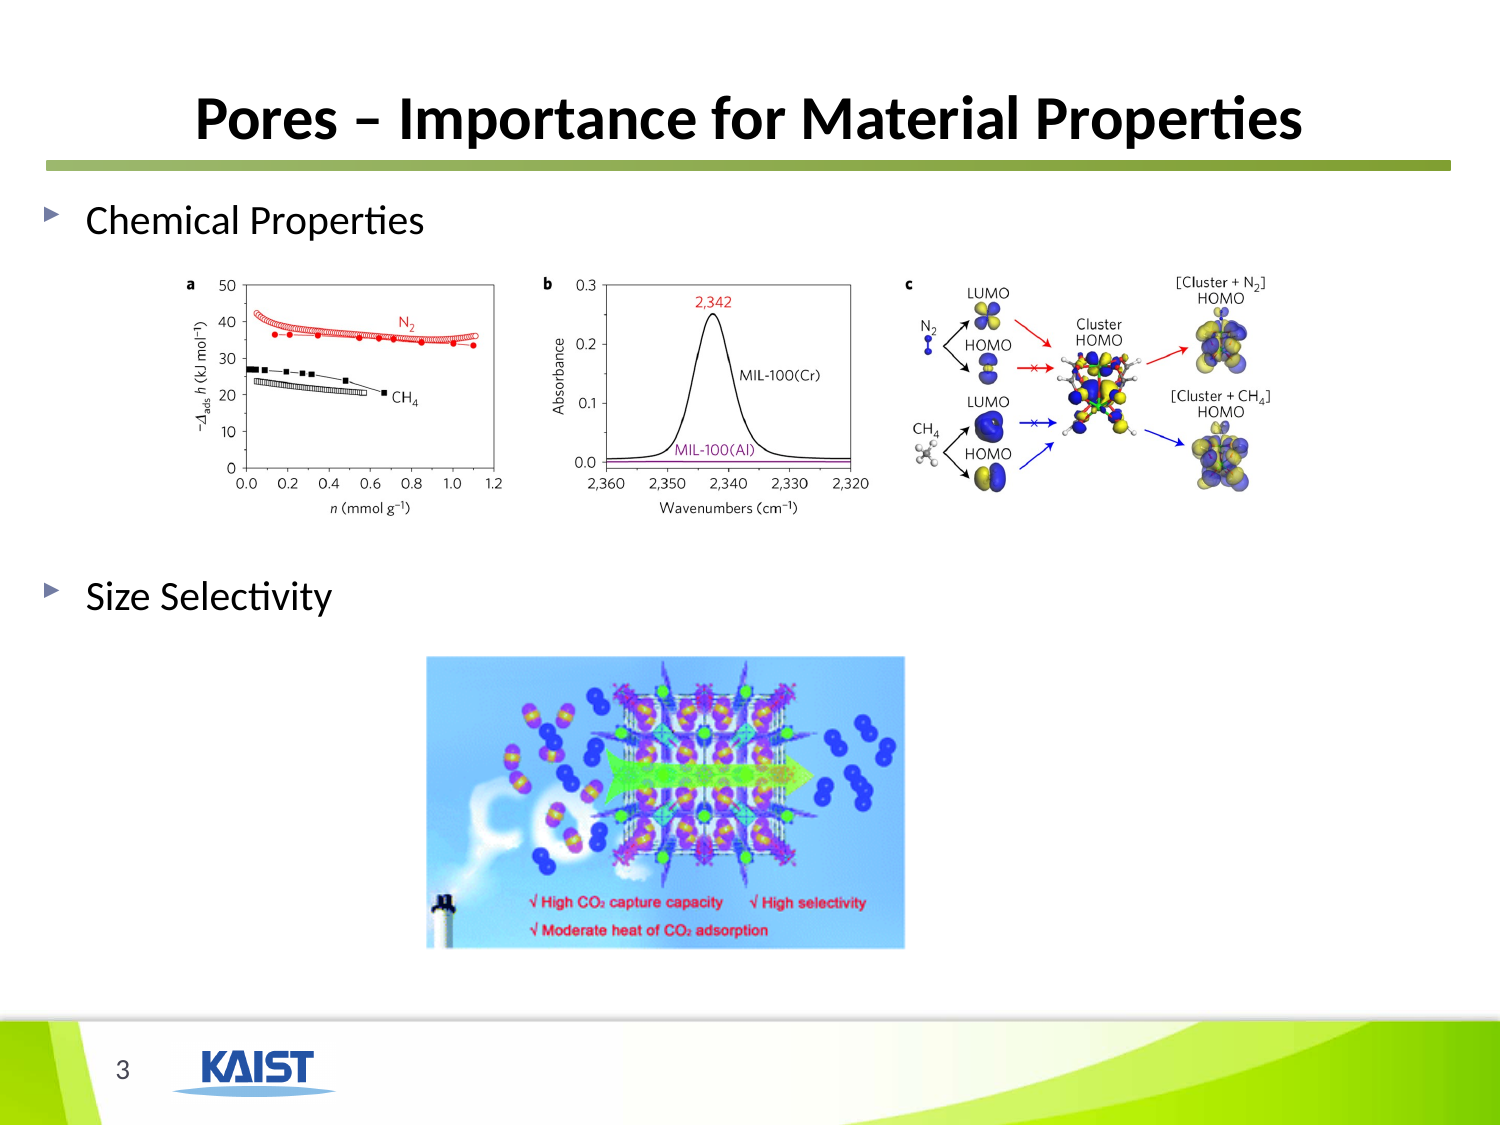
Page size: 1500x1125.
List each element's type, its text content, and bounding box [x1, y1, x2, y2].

slide_number 3 [100, 1042, 426, 1103]
picture [186, 274, 1272, 517]
title Pores – Importance for Material Properties [0, 0, 1500, 160]
picture [0, 1010, 1500, 1125]
picture [425, 655, 907, 952]
list Chemical Properties Size Selectivity [26, 185, 1432, 252]
